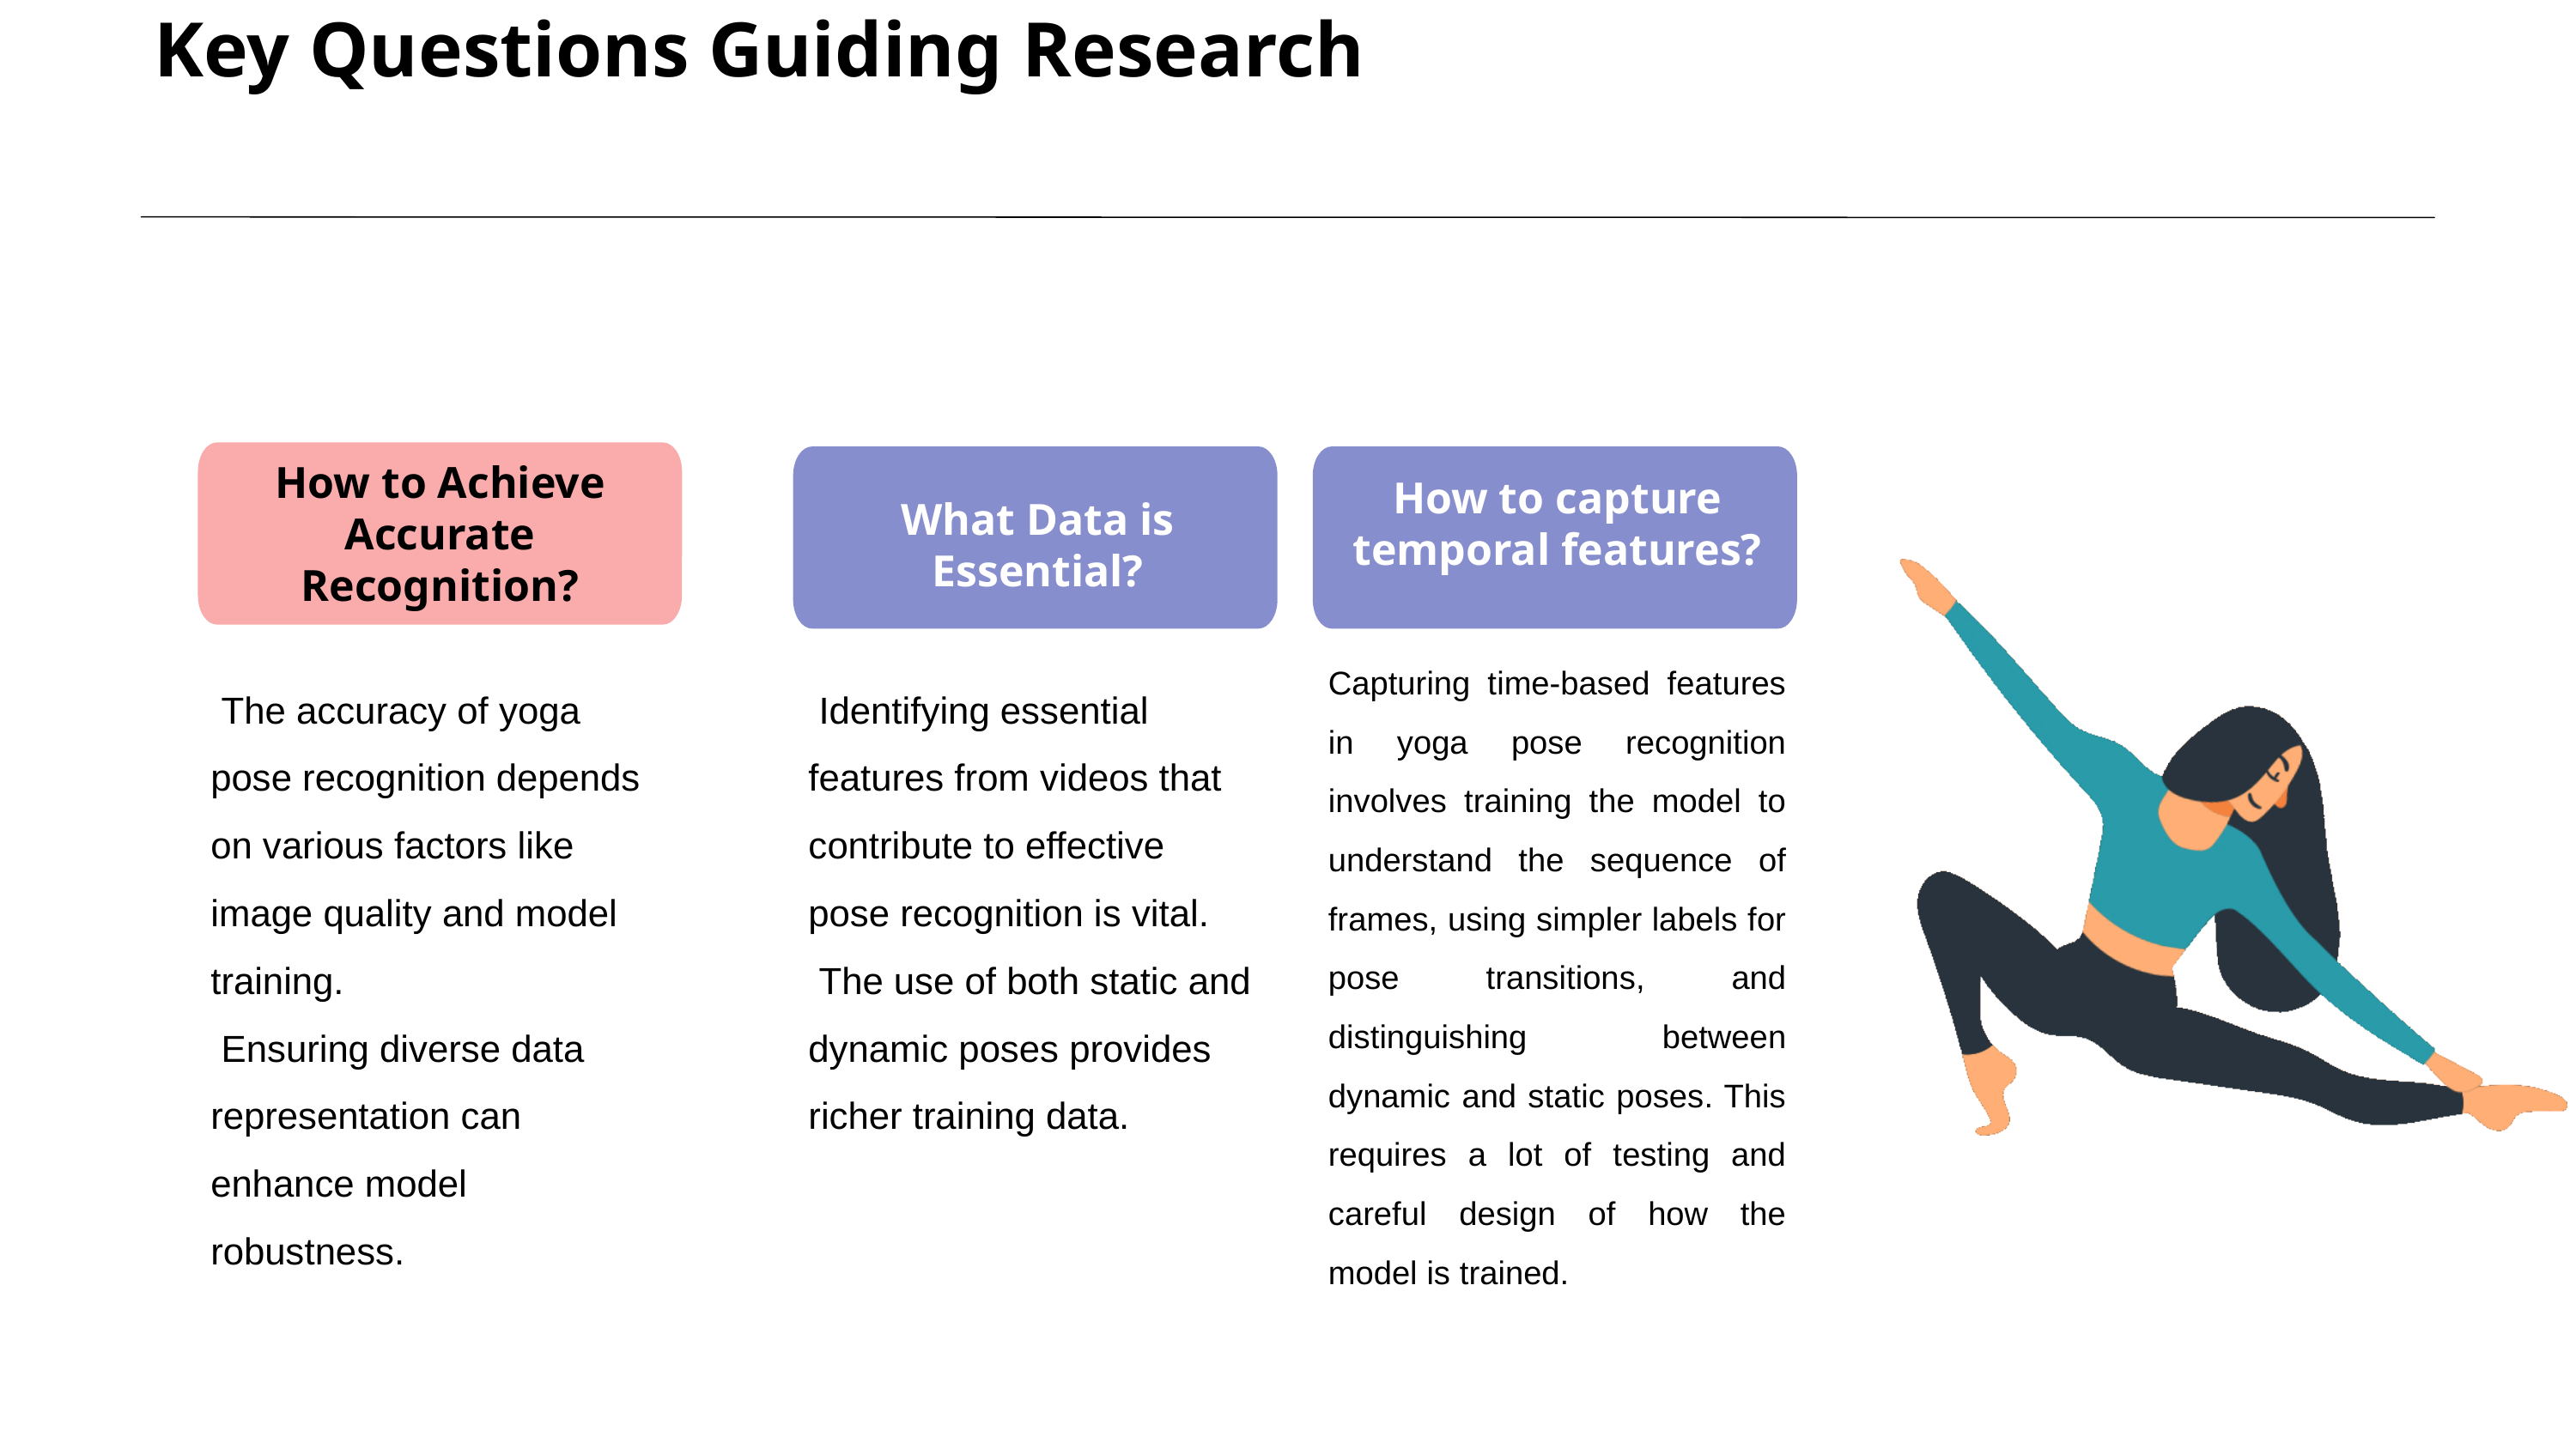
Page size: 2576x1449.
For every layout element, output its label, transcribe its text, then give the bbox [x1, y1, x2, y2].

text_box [793, 446, 1278, 629]
text_box Identifying essential features from videos that contribute to effective pose recognition is vital. The use of both static and dynamic poses provides richer training data. [808, 664, 1257, 1137]
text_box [197, 442, 683, 625]
picture [1832, 558, 2567, 1136]
text_box Capturing time-based features in yoga pose recognition involves training the model to understand the sequence of frames, using simpler labels for pose transitions, and distinguishing between dynamic and static poses. This requires a lot of testing and careful design of how the model is trained. [1327, 642, 1787, 1291]
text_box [1312, 446, 1798, 629]
text_box The accuracy of yoga pose recognition depends on various factors like image quality and model training. Ensuring diverse data representation can enhance model robustness. [210, 664, 670, 1273]
text_box Key Questions Guiding Research [154, 10, 2421, 92]
